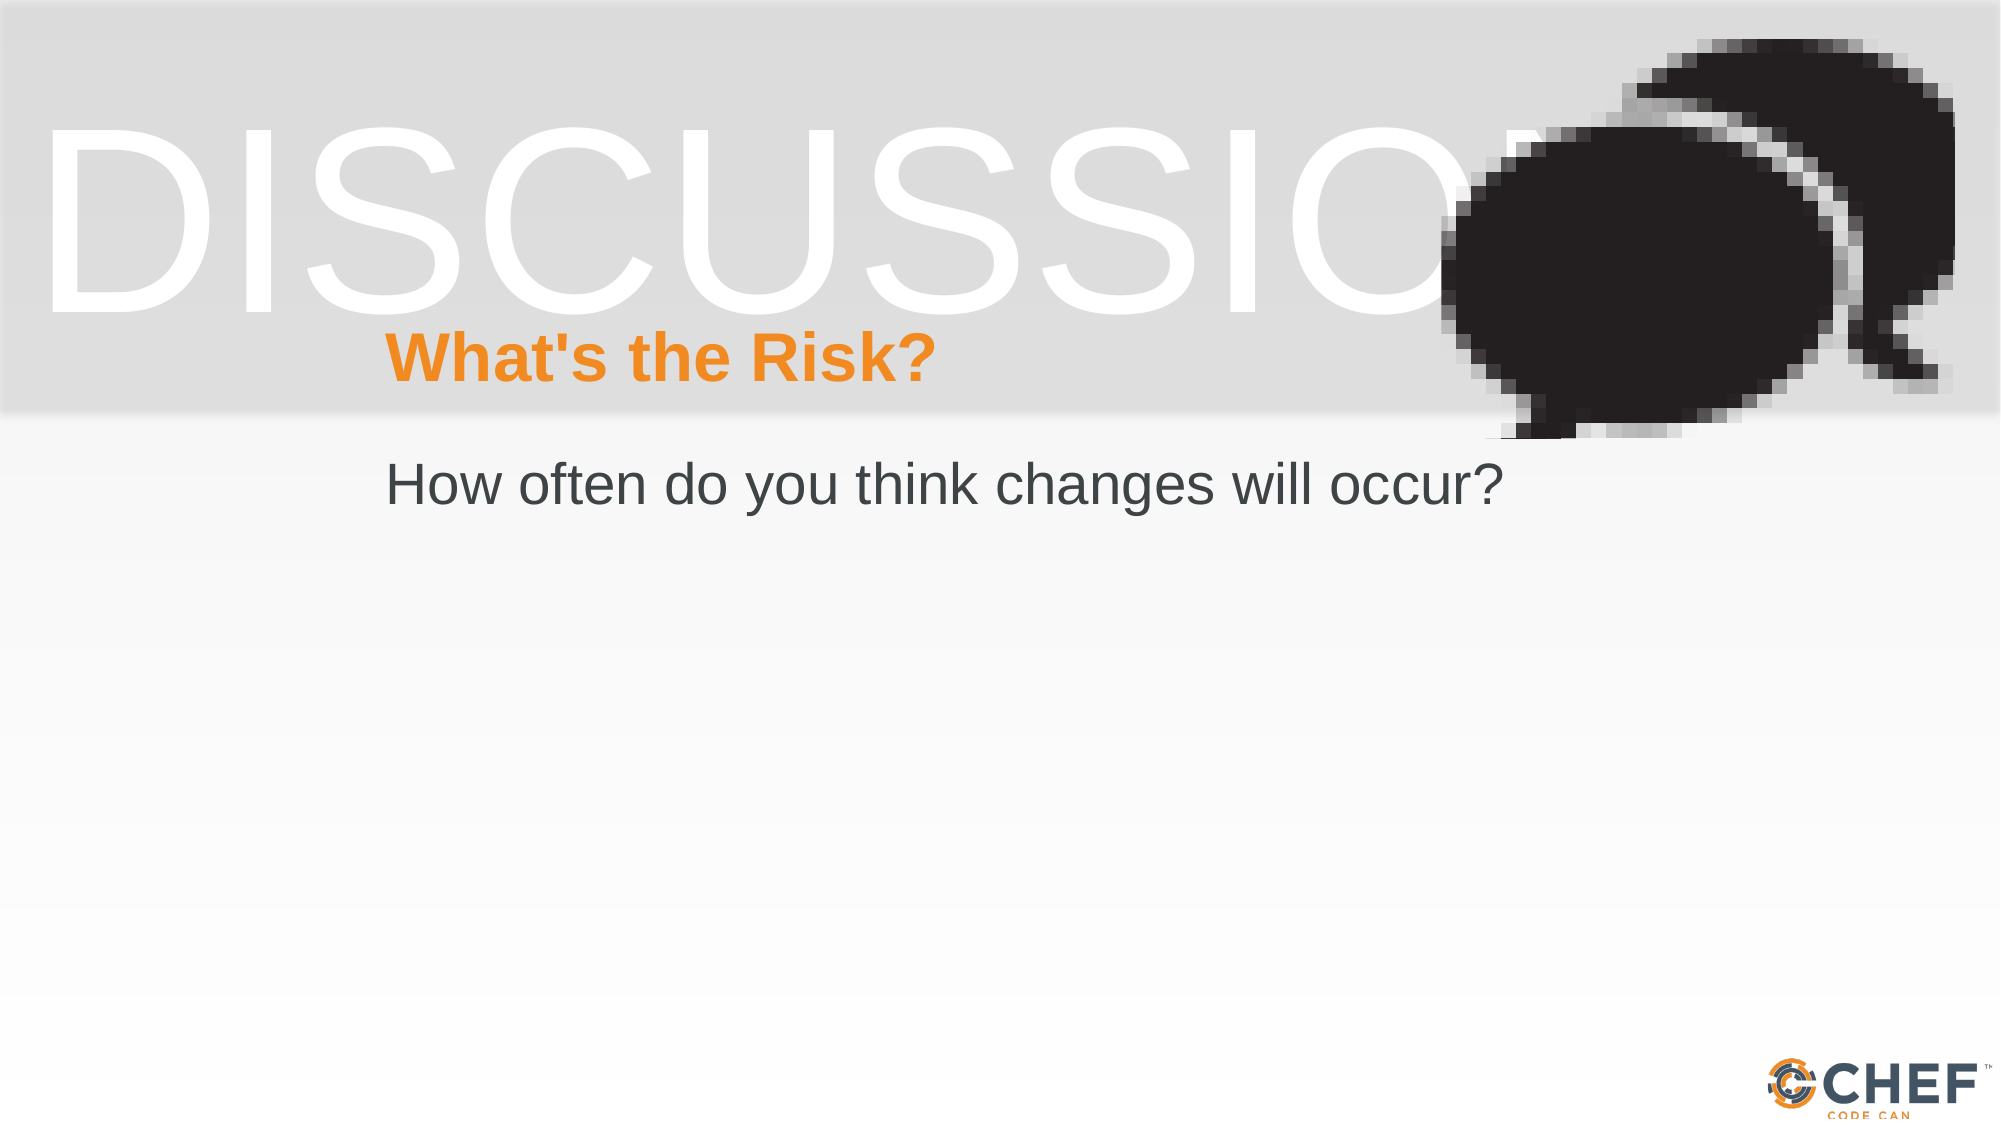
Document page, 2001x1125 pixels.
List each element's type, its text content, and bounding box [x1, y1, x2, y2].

subtitle How often do you think changes will occur? [370, 431, 1721, 745]
title What's the Risk? [370, 307, 1721, 412]
